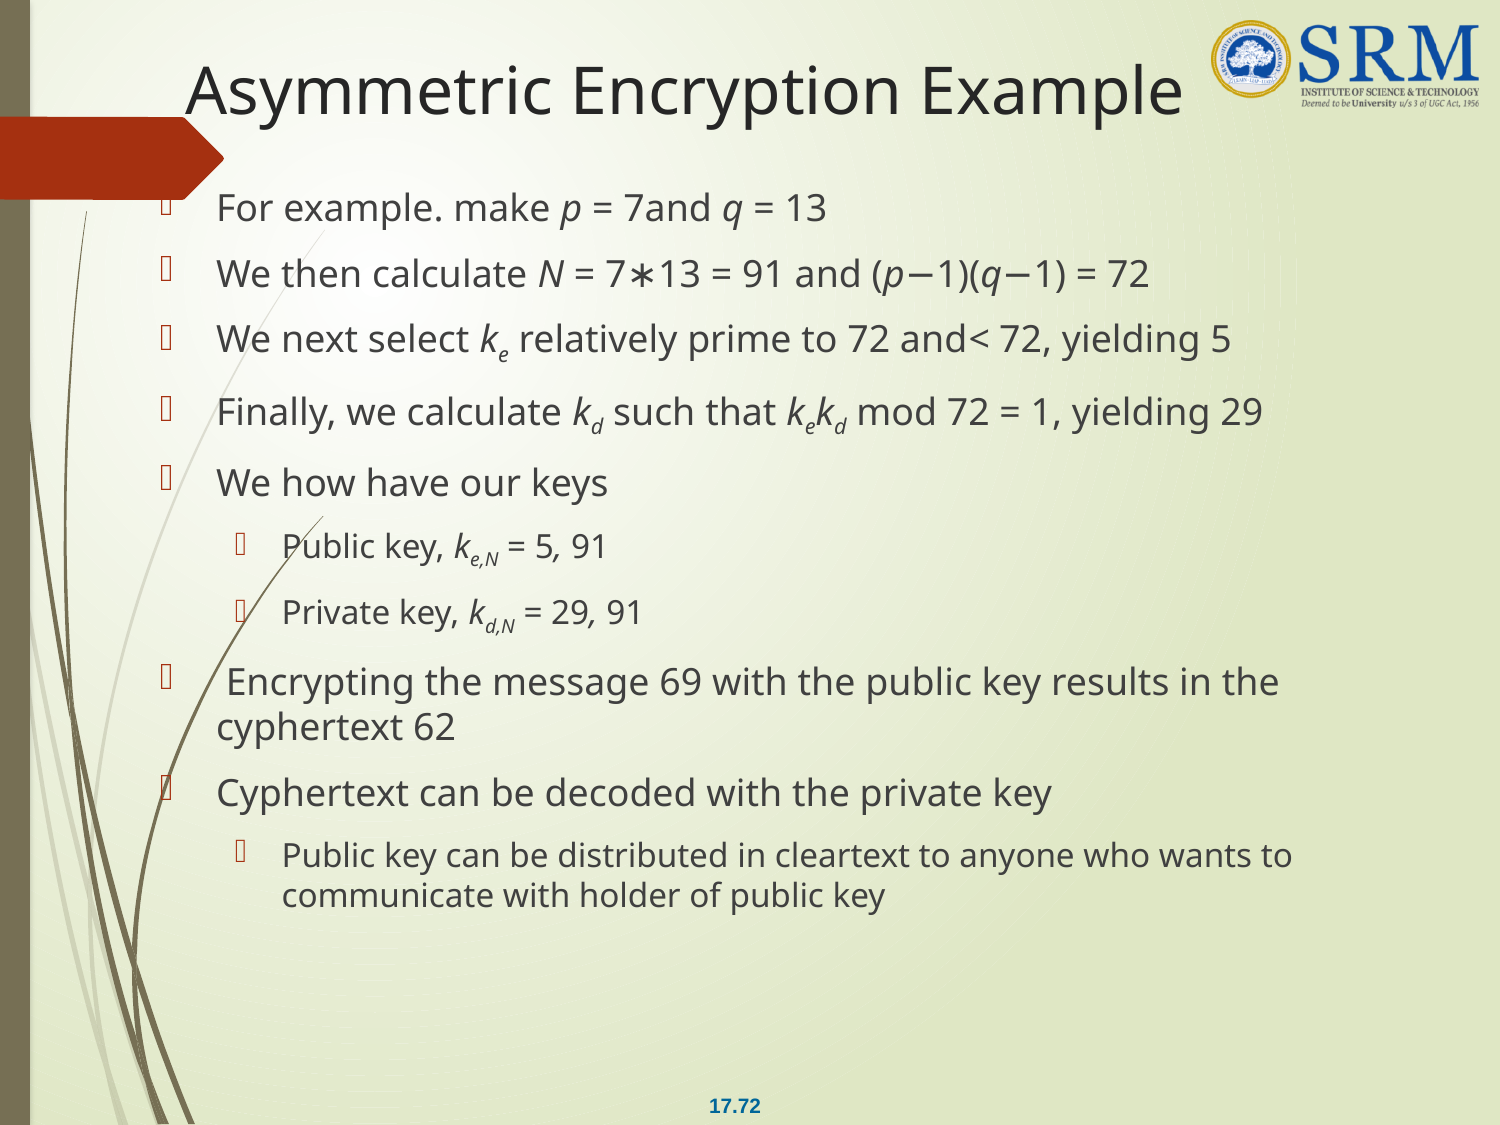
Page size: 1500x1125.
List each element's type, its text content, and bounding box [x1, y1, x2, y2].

list For example. make p = 7and q = 13 We then calculate N = 7∗13 = 91 and (p−1)(q−1) = 72 We next select ke relatively prime to 72 and< 72, yielding 5 Finally, we calculate kd such that kekd mod 72 = 1, yielding 29 We how have our keys Public key, ke,N = 5, 91 Private key, kd,N = 29, 91 Encrypting the message 69 with the public key results in the cyphertext 62 Cyphertext can be decoded with the private key Public key can be distributed in cleartext to anyone who wants to communicate with holder of public key [144, 176, 1389, 1067]
picture [1211, 20, 1479, 109]
title Asymmetric Encryption Example [170, 40, 1392, 136]
